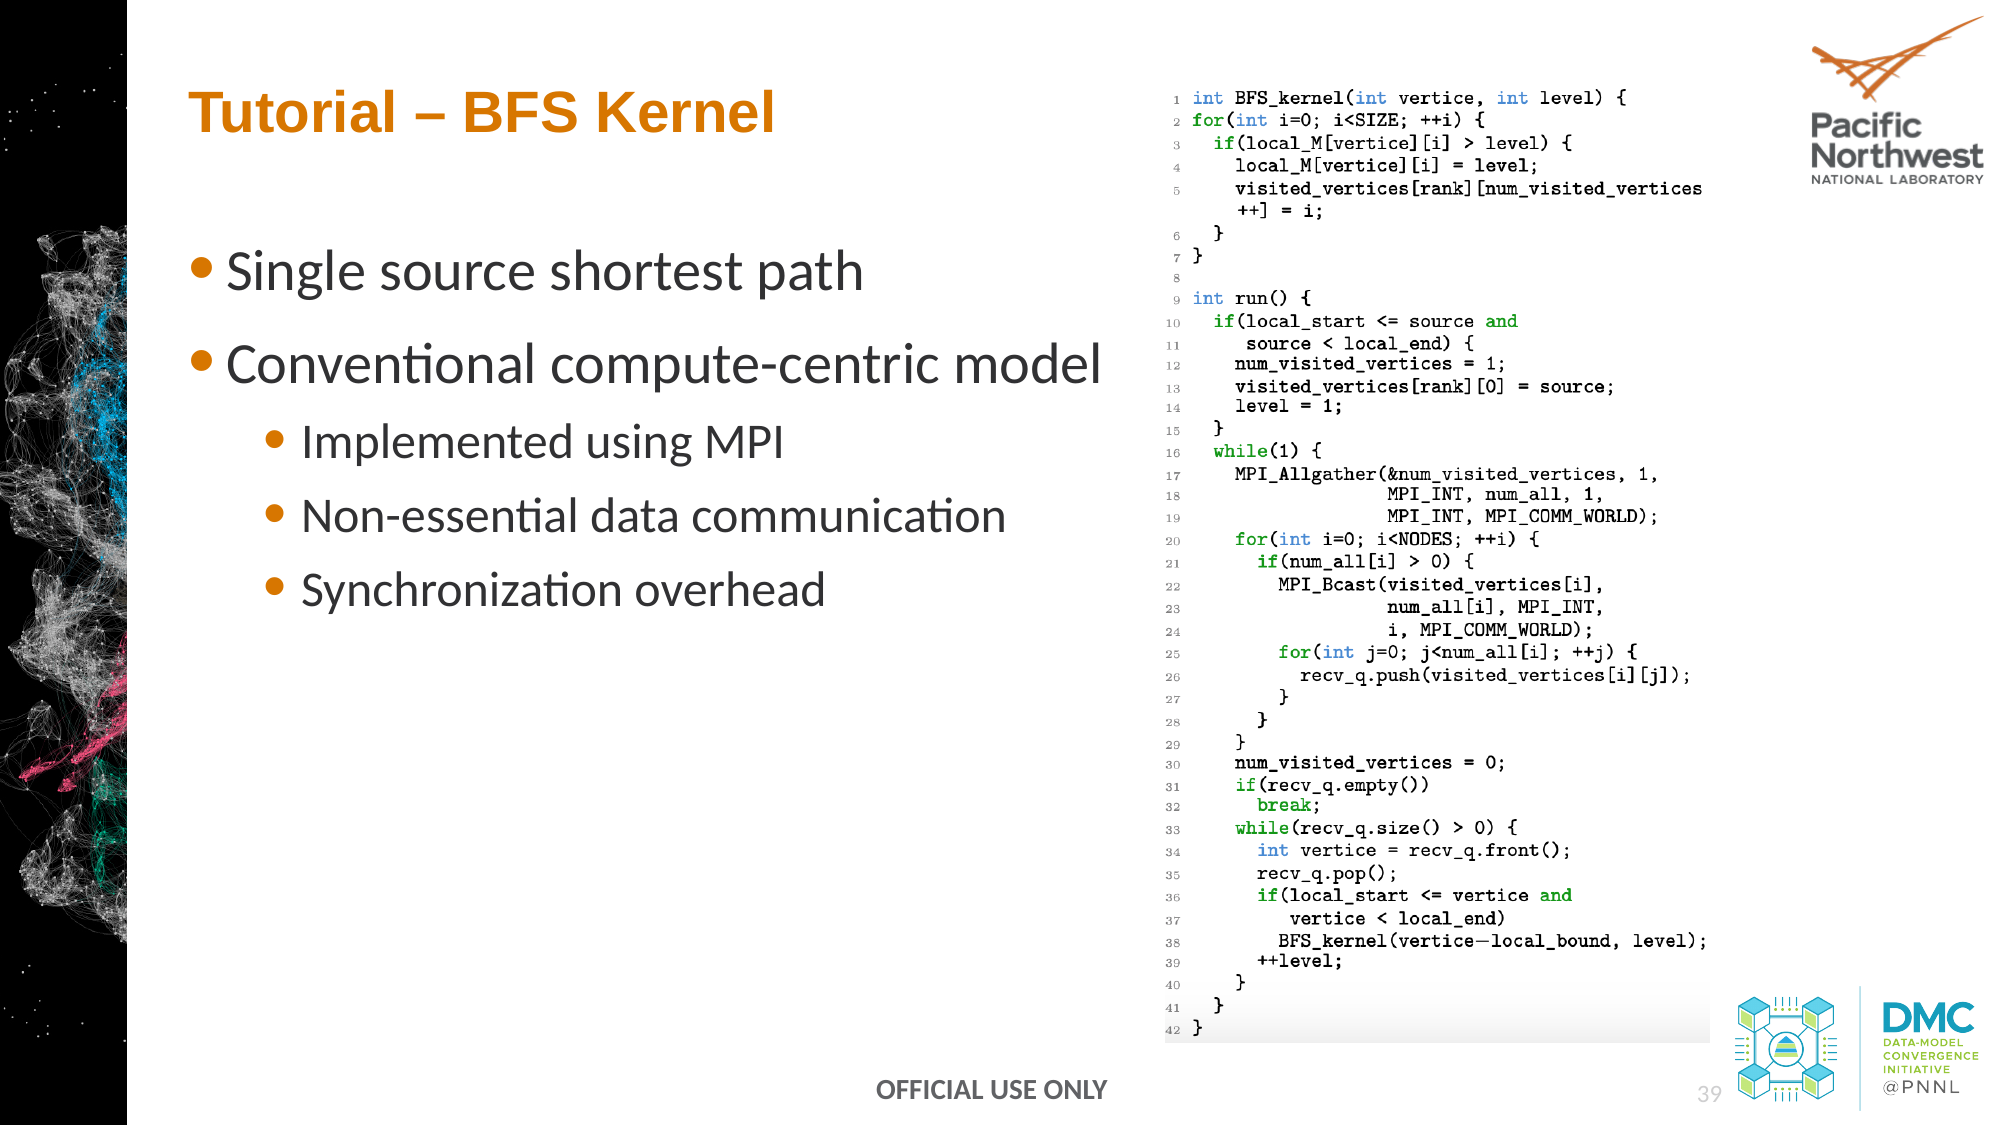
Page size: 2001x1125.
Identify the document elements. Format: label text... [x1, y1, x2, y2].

picture [1810, 14, 1986, 186]
picture [115, 436, 123, 445]
slide_number 39 [1670, 1058, 1749, 1125]
picture [108, 418, 117, 428]
picture [118, 430, 127, 435]
list Single source shortest path Conventional compute-centric model Implemented using MPI Non-essential data communication Synchronization overhead [173, 217, 1137, 1063]
title Tutorial – BFS Kernel [173, 42, 1785, 186]
picture [1165, 82, 2001, 1125]
picture [0, 0, 127, 1125]
